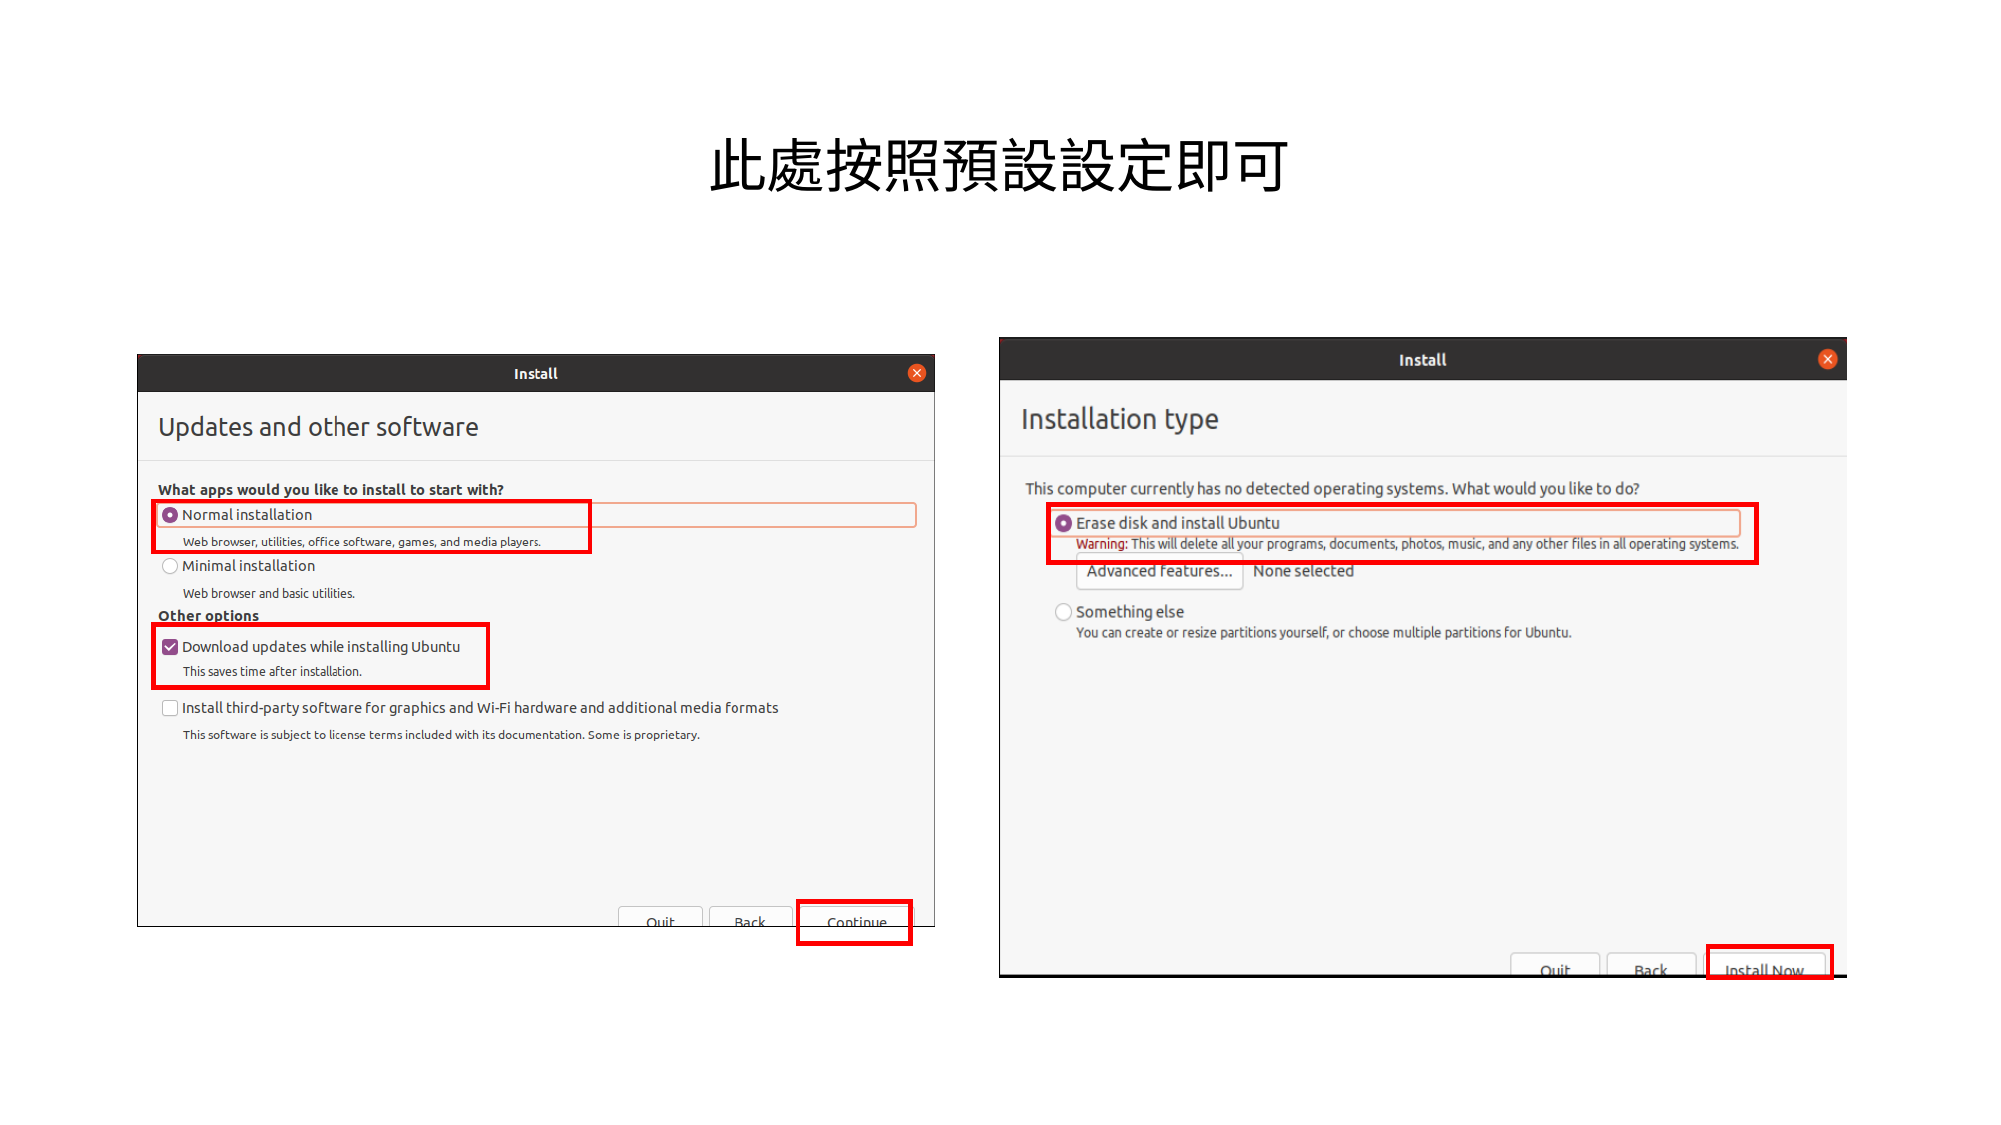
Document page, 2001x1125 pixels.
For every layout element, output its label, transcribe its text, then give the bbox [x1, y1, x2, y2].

picture [137, 354, 935, 927]
title 此處按照預設設定即可 [137, 59, 1863, 278]
text_box [798, 936, 911, 944]
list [999, 336, 1847, 978]
